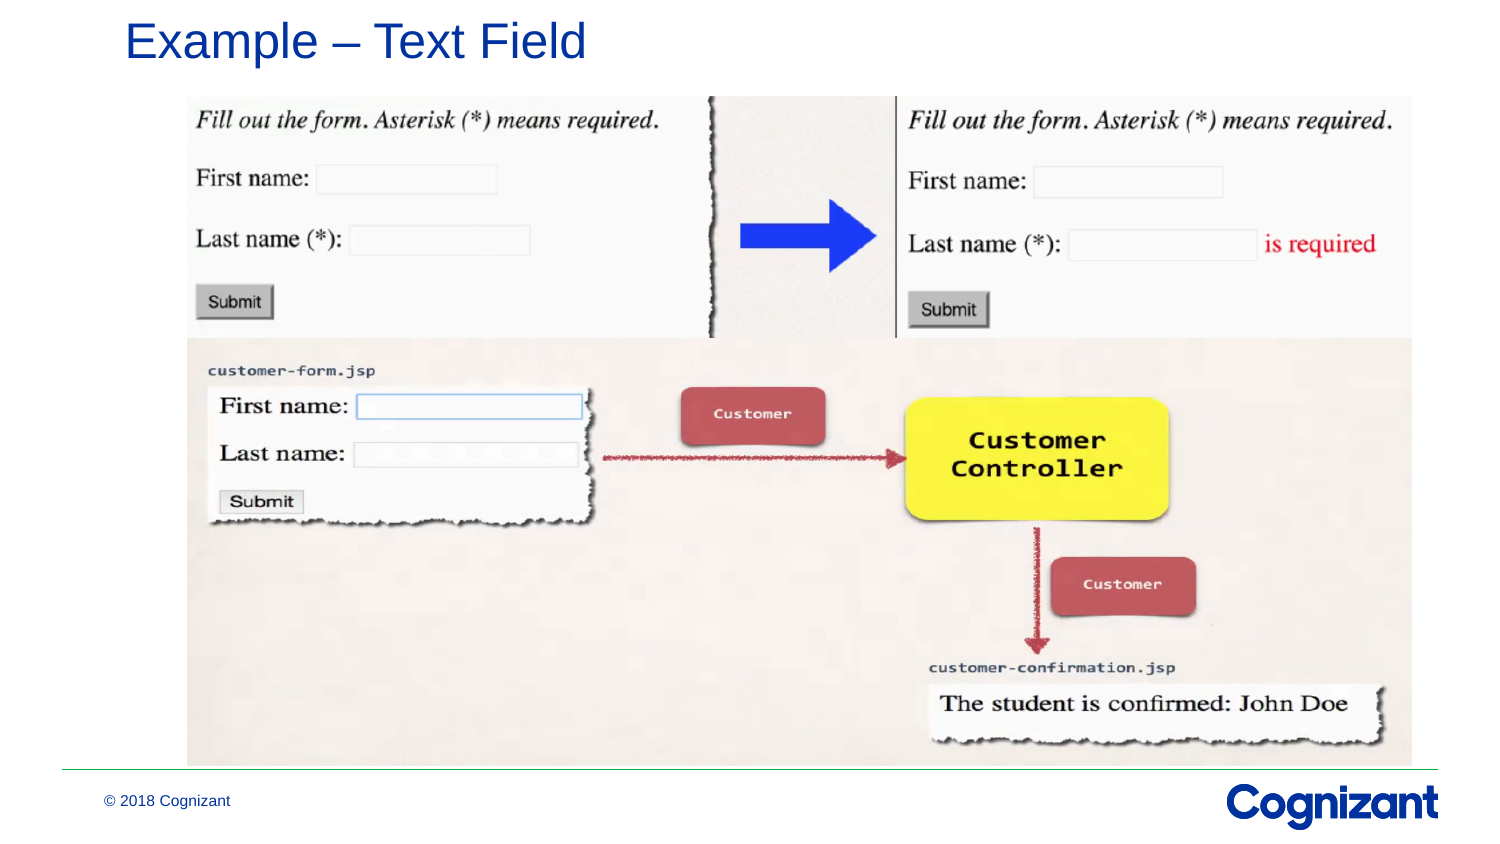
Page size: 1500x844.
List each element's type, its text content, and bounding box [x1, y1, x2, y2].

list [187, 96, 1412, 338]
picture [187, 338, 1412, 766]
title Example – Text Field [124, 15, 1500, 146]
picture [1227, 784, 1438, 830]
